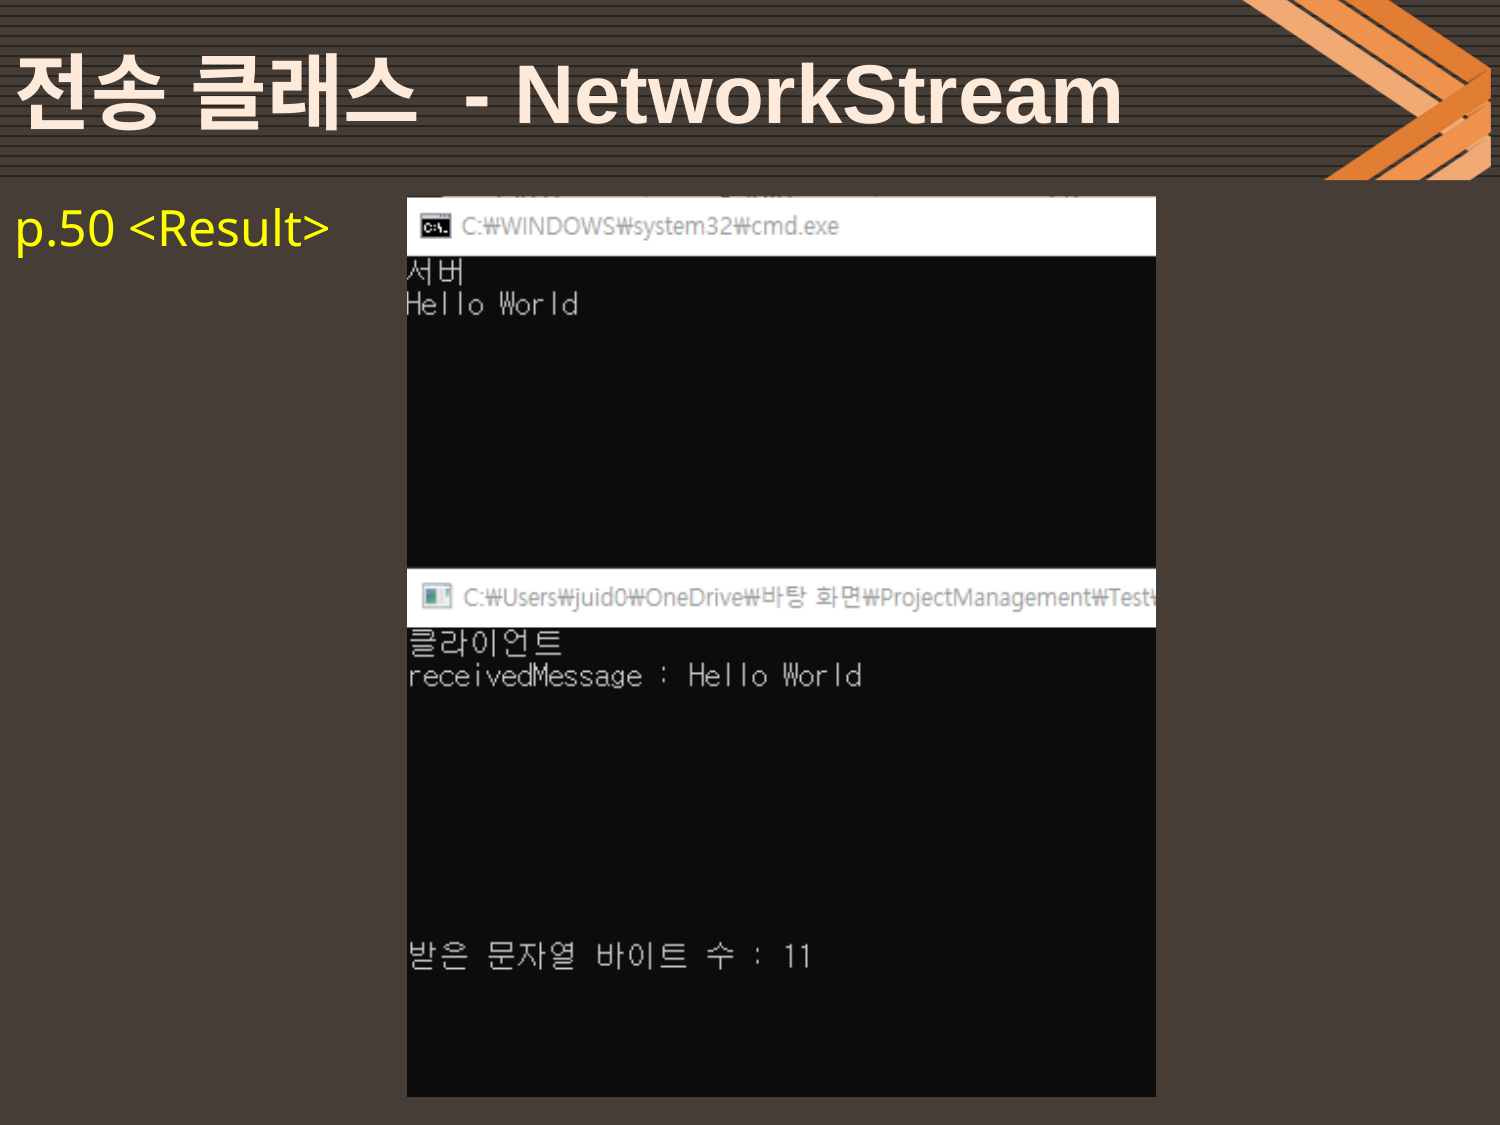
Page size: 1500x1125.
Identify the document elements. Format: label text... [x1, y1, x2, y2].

picture [0, 179, 1500, 1125]
title 전송 클래스 - NetworkStream [0, 2, 1500, 179]
text_box p.50 <Result> [0, 158, 372, 264]
